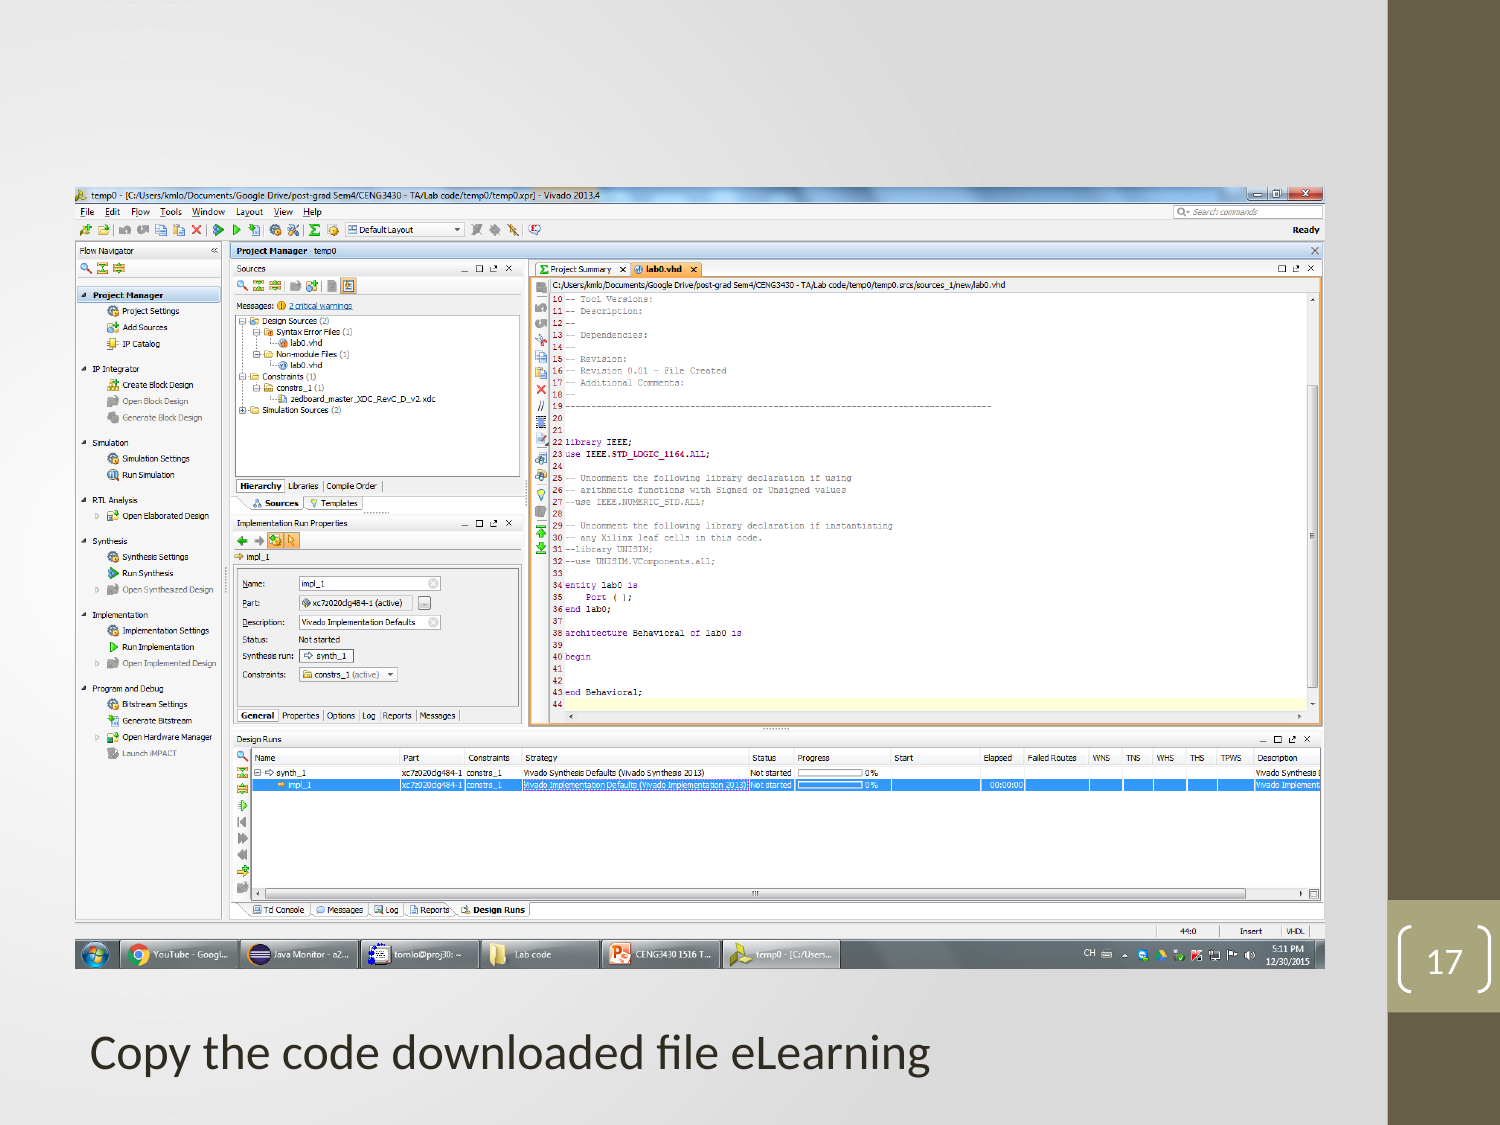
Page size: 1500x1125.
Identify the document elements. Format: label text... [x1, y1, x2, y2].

slide_number 17 [1397, 925, 1492, 994]
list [74, 186, 1326, 970]
text_box Copy the code downloaded file eLearning [74, 1011, 1263, 1087]
